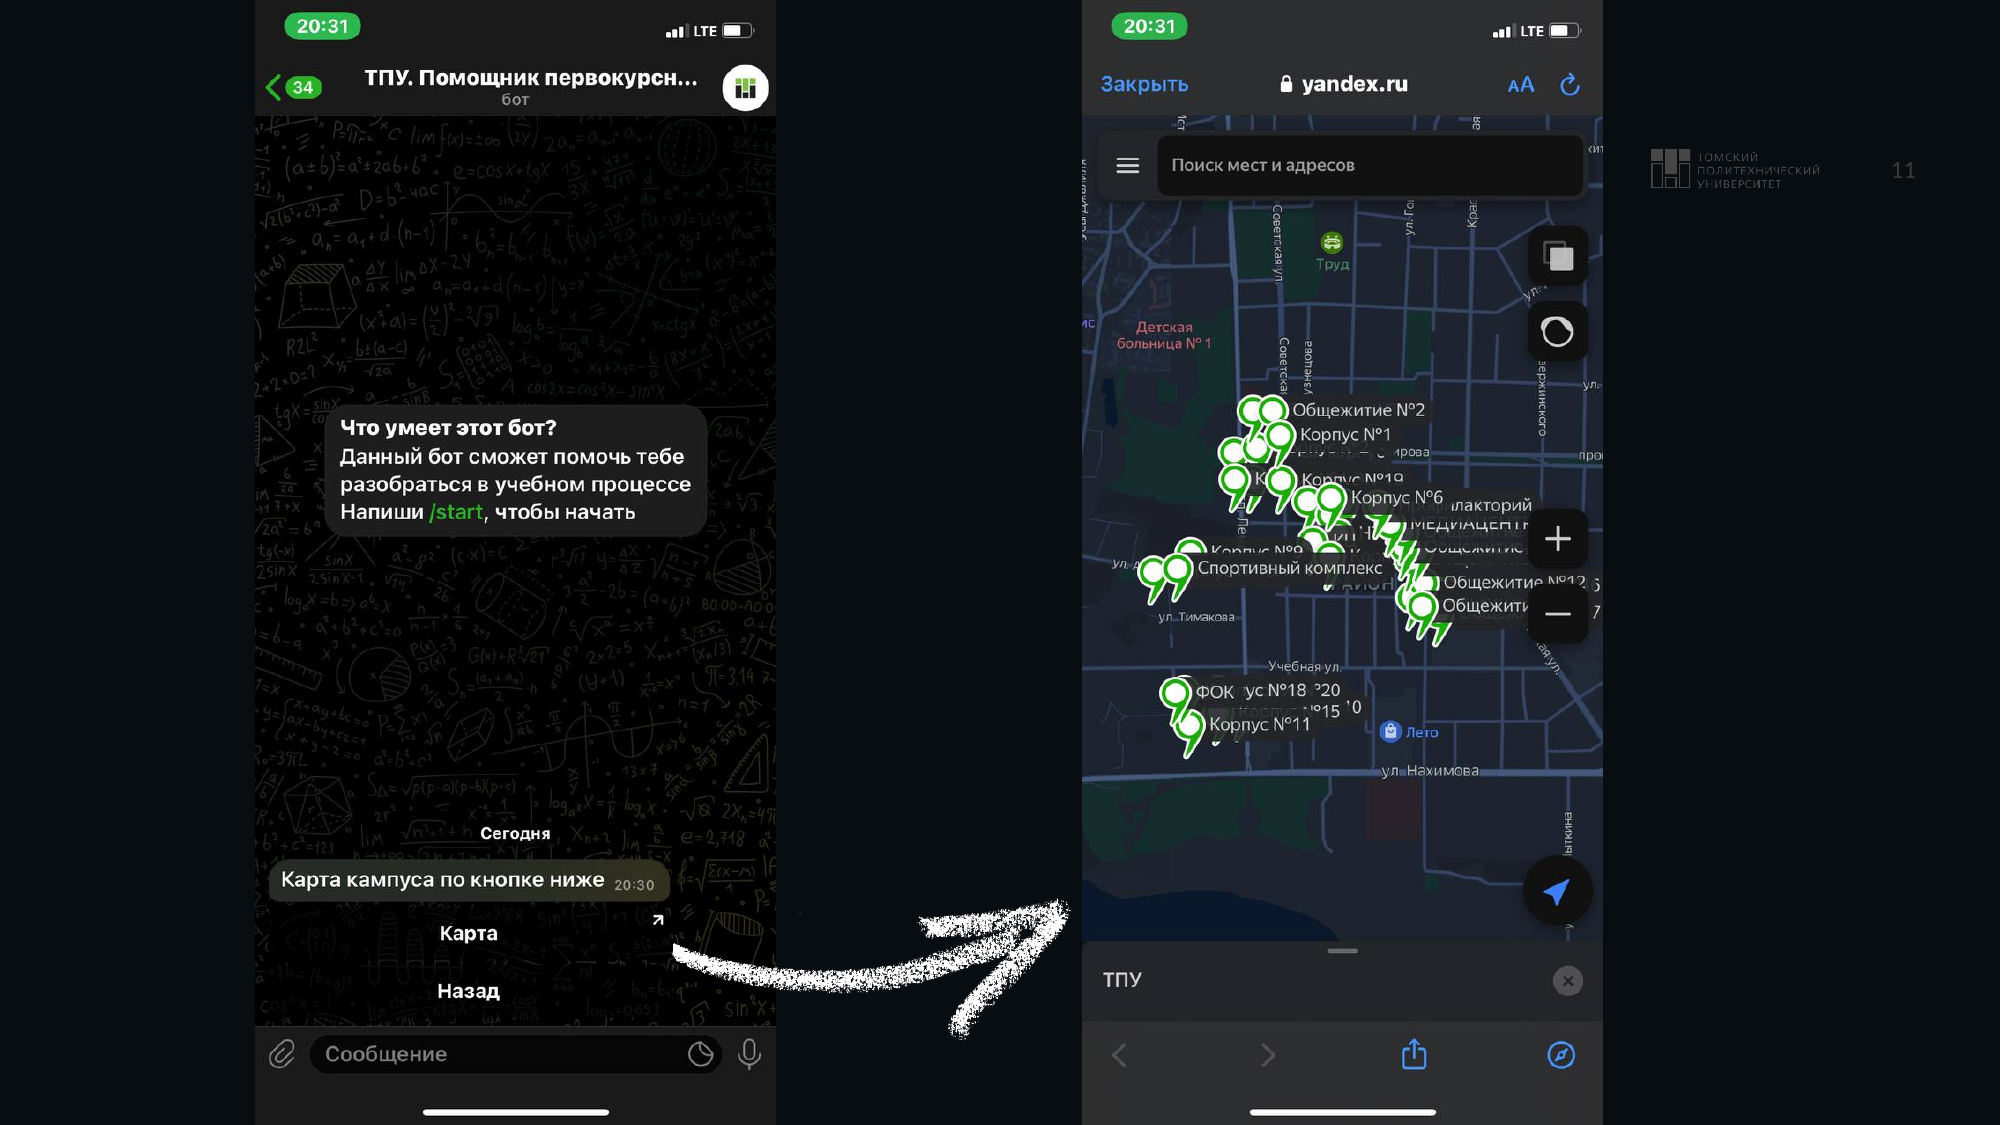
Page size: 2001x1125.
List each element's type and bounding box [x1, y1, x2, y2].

picture [255, 0, 1603, 1125]
picture [1651, 149, 1819, 188]
